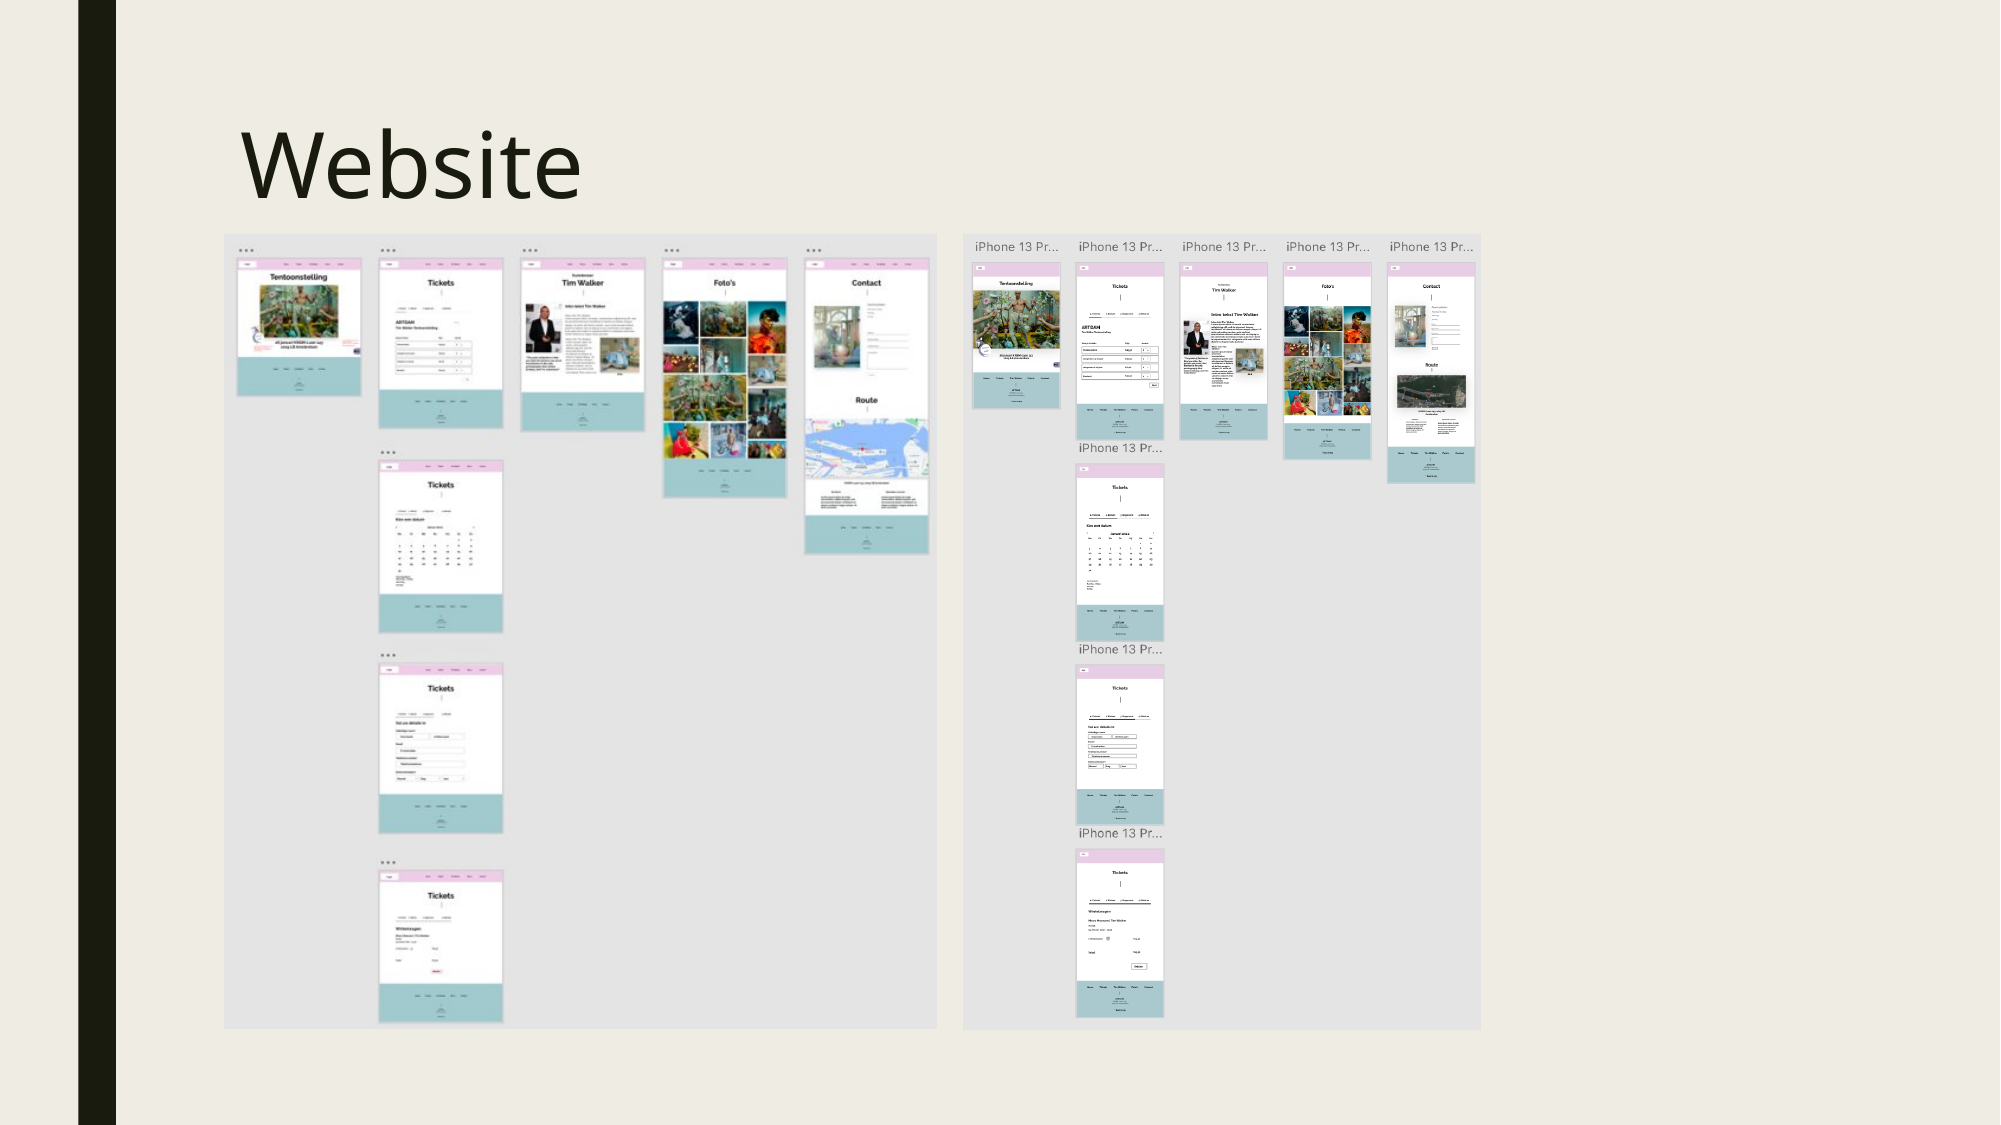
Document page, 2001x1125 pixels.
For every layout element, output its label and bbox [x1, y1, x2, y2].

title [225, 112, 1800, 357]
picture [225, 234, 937, 1029]
picture [964, 235, 1480, 1030]
